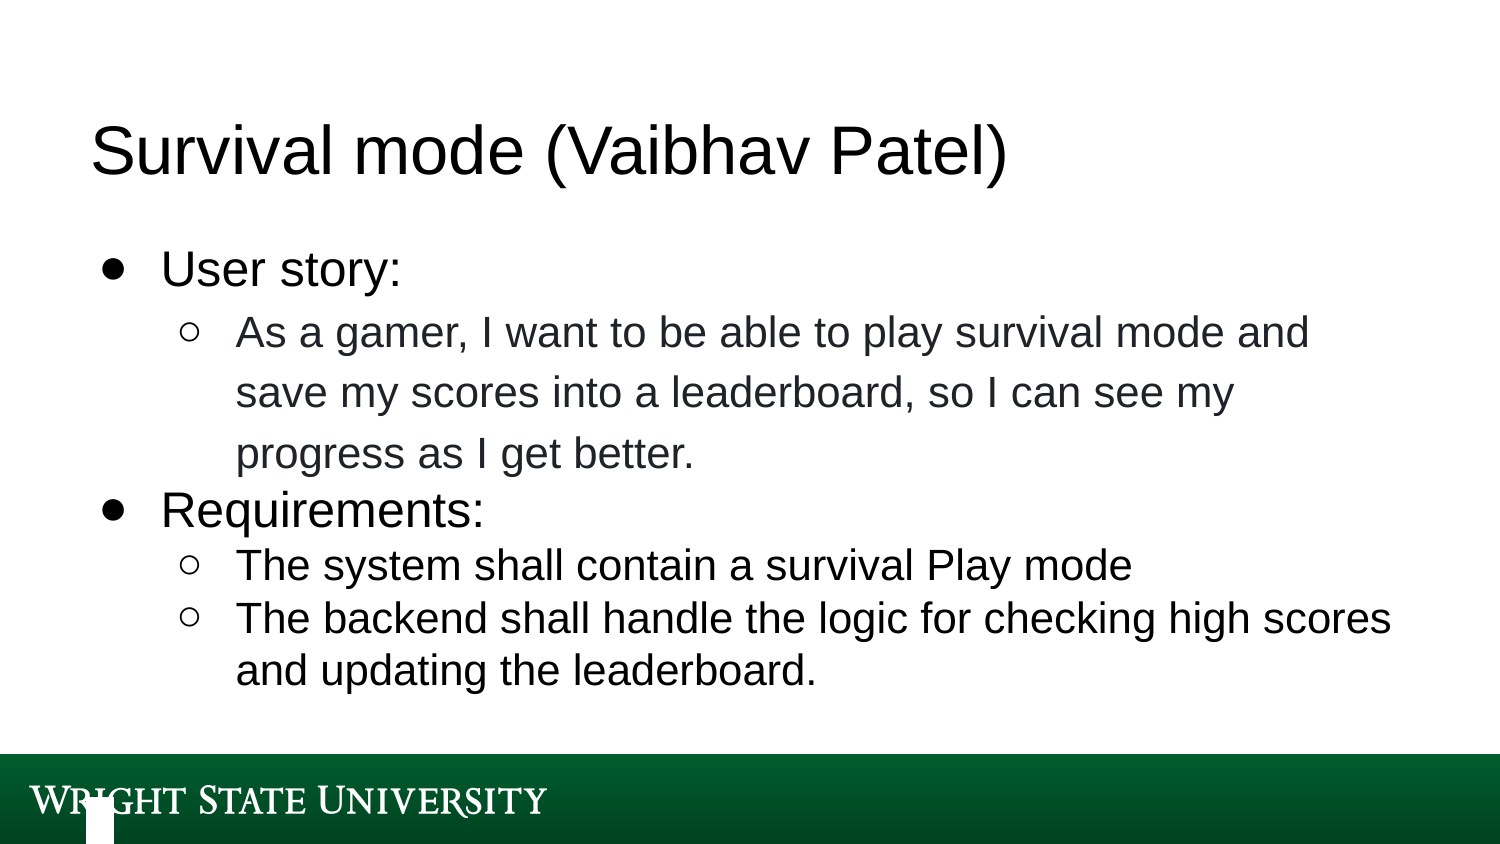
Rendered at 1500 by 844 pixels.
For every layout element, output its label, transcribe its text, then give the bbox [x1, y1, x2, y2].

list User story: As a gamer, I want to be able to play survival mode and save my scores into a leaderboard, so I can see my progress as I get better. Requirements: The system shall contain a survival Play mode The backend shall handle the logic for checking high scores and updating the leaderboard. [70, 219, 1430, 677]
title Survival mode (Vaibhav Patel) [75, 98, 1425, 219]
picture [29, 785, 547, 818]
